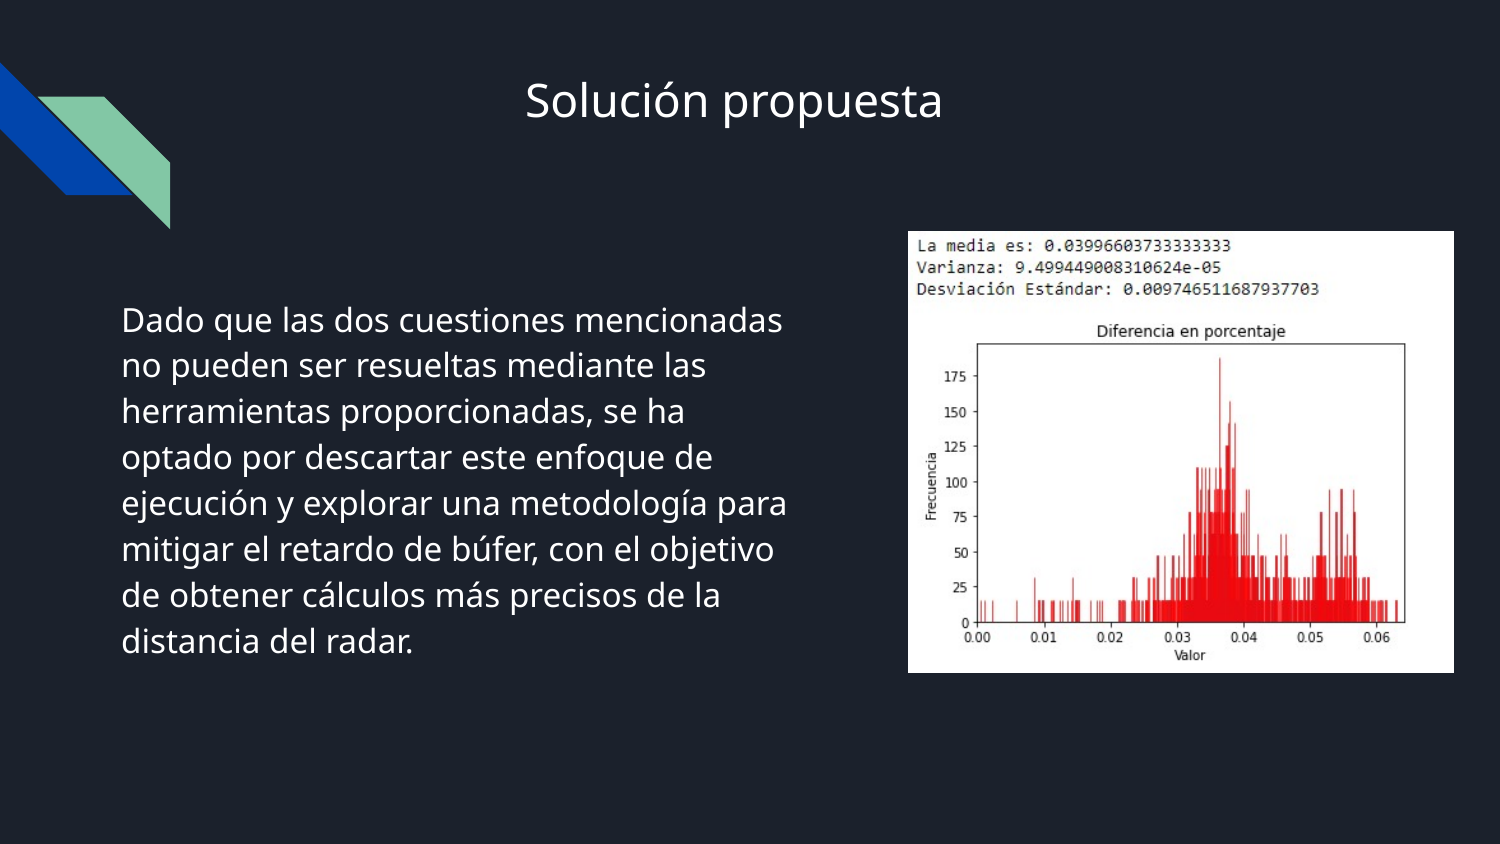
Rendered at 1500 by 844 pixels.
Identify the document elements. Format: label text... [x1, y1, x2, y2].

title Solución propuesta [374, 47, 1126, 145]
picture [907, 231, 1454, 674]
text_box Dado que las dos cuestiones mencionadas no pueden ser resueltas mediante las herramientas proporcionadas, se ha optado por descartar este enfoque de ejecución y explorar una metodología para mitigar el retardo de búfer, con el objetivo de obtener cálculos más precisos de la distancia del radar. [106, 277, 814, 675]
